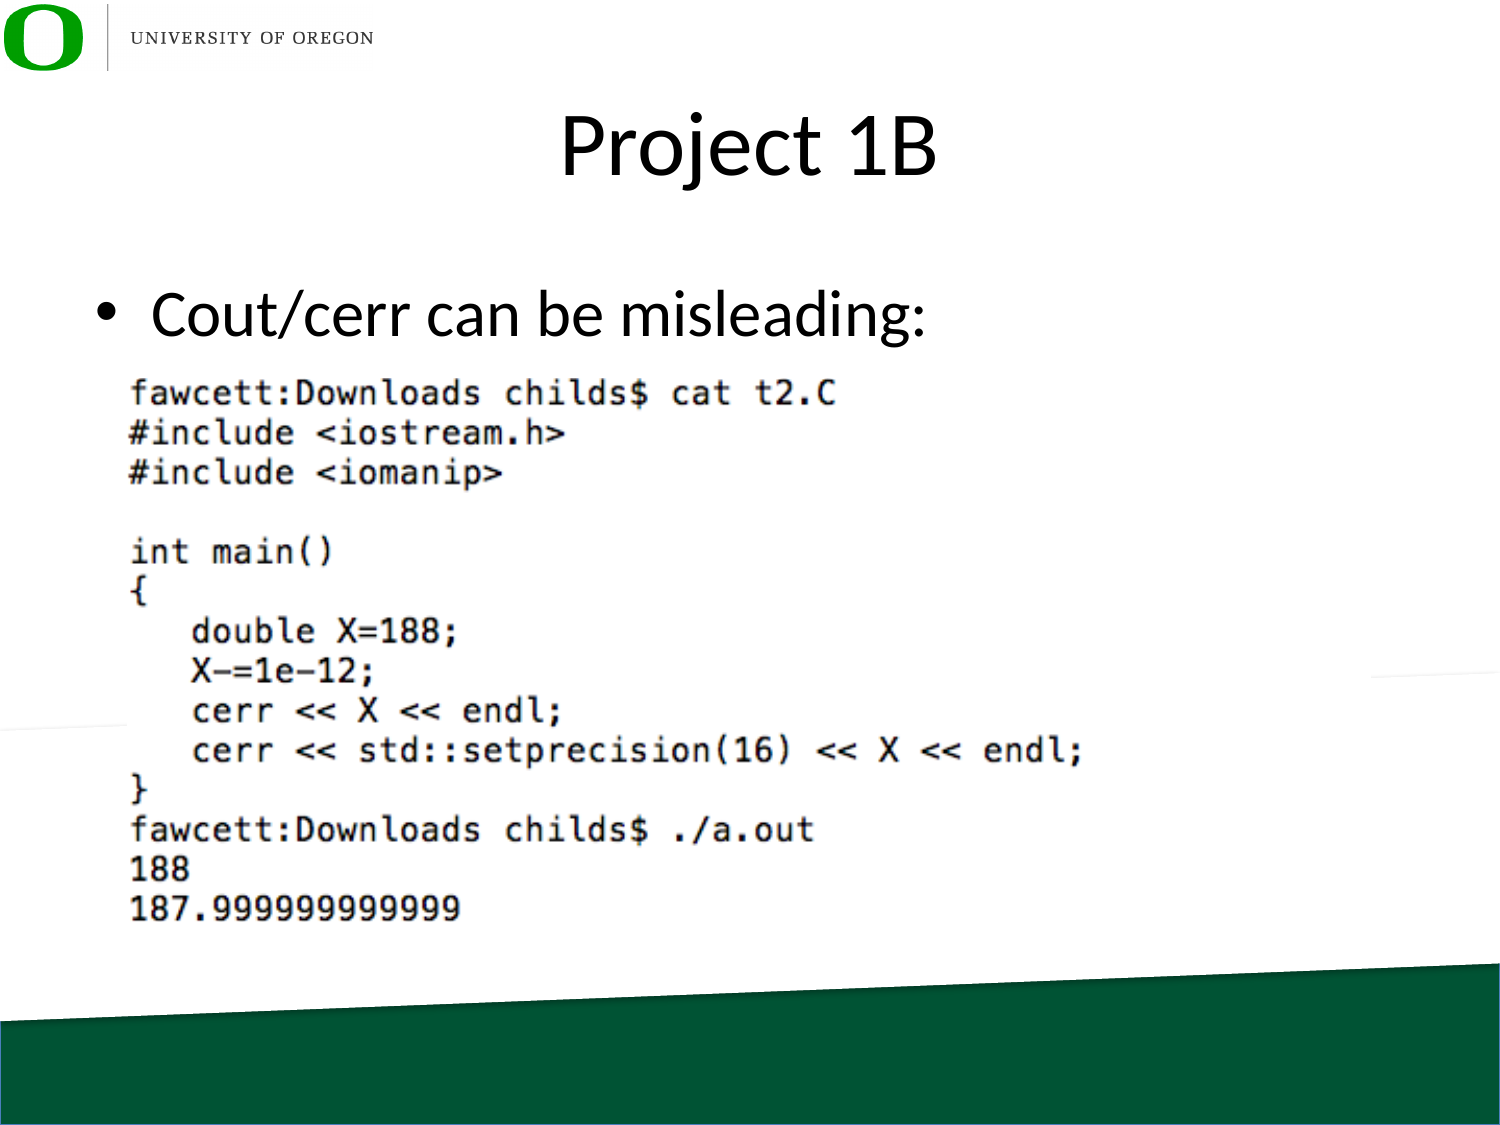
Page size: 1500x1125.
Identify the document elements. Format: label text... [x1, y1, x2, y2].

picture [4, 4, 373, 71]
list Cout/cerr can be misleading: [79, 262, 1460, 1000]
picture [126, 378, 1372, 923]
title Project 1B [75, 45, 1425, 233]
